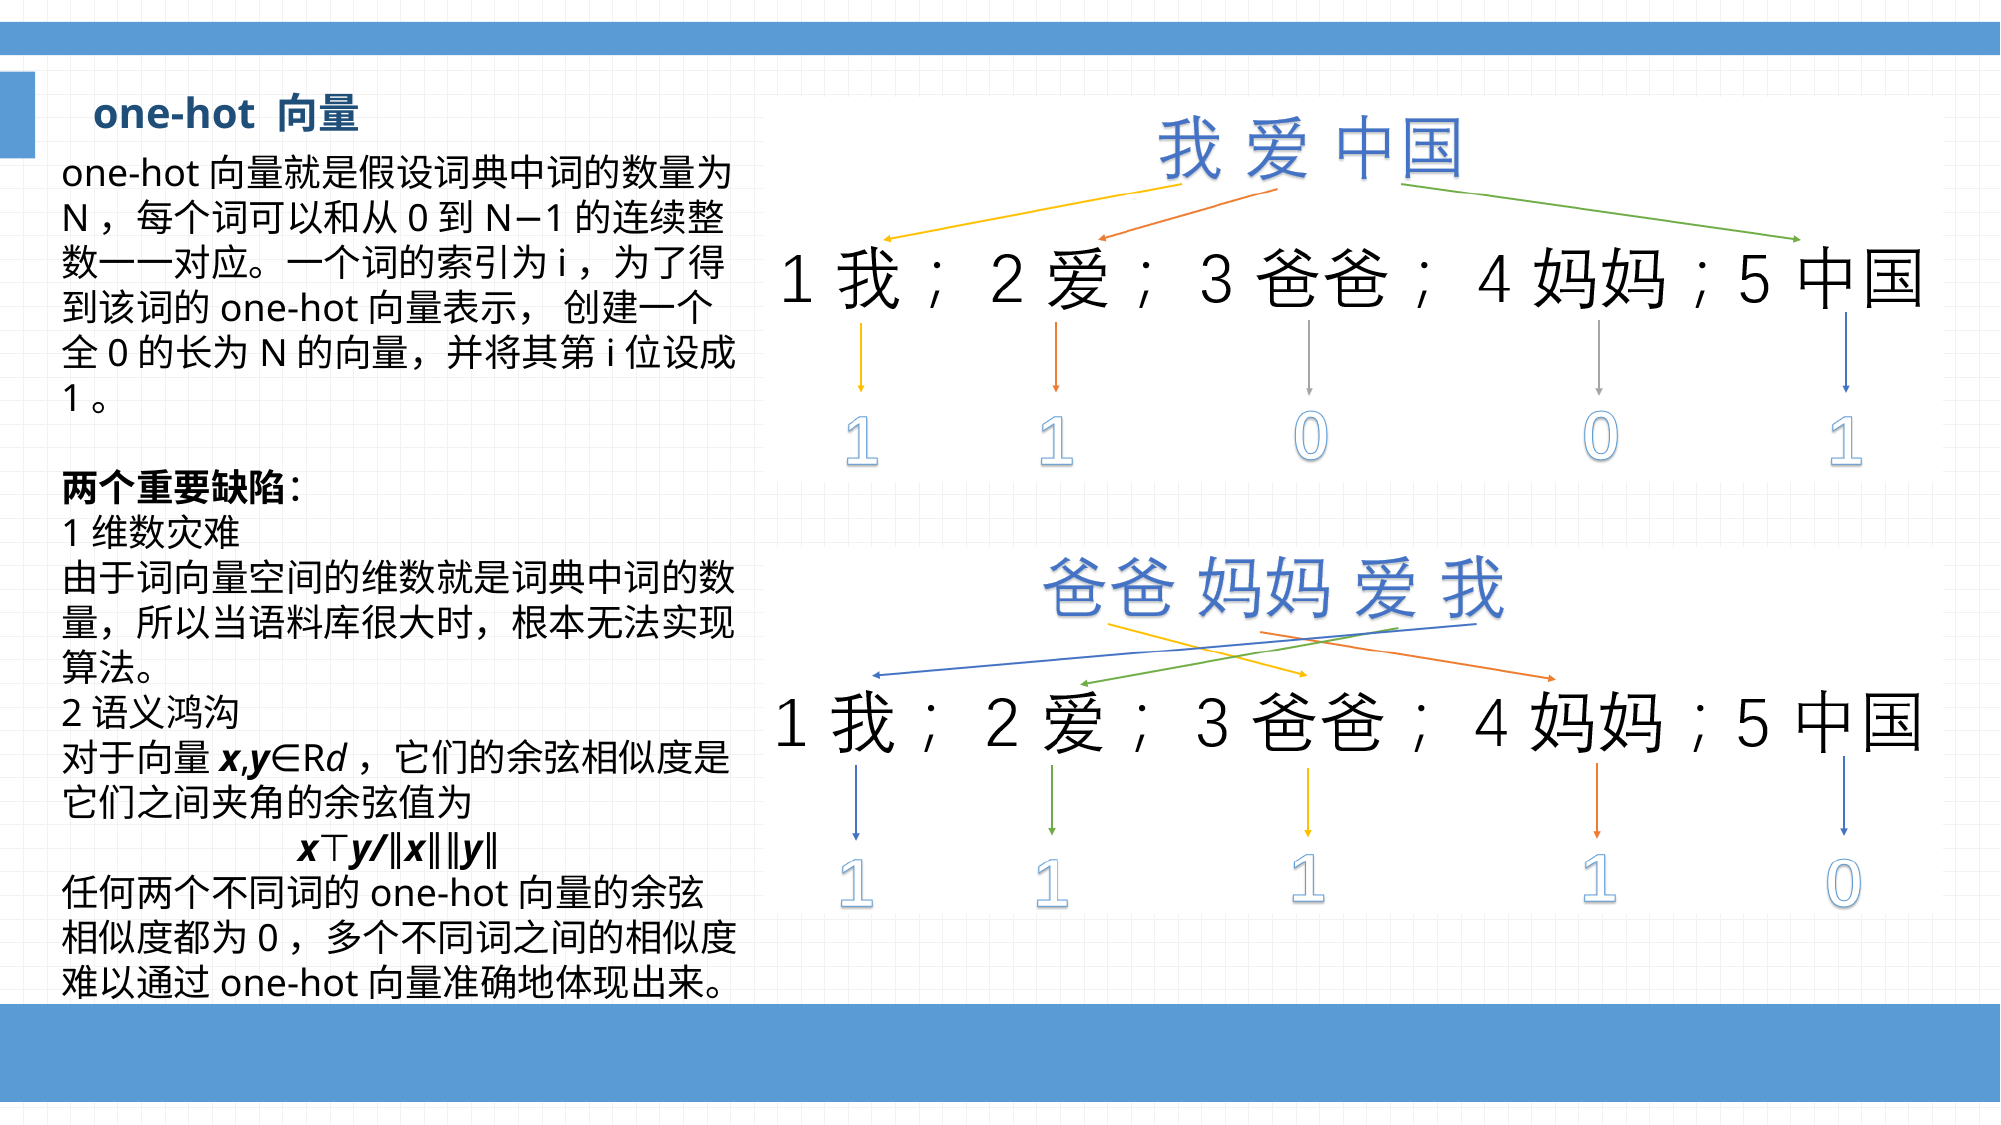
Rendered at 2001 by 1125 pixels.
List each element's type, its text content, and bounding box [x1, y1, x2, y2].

picture [763, 97, 1943, 482]
text_box one-hot向量就是假设词典中词的数量为N，每个词可以和从0到N−1的连续整数⼀⼀对应。⼀个词的索引为i，为了得到该词的one-hot向量表⽰， 创建⼀个全0的⻓为N的向量，并将其第i位设成1。 两个重要缺陷： 1维数灾难 由于词向量空间的维数就是词典中词的数量，所以当语料库很大时，根本无法实现算法。 2语义鸿沟 对于向量x,y∈Rd，它们的余弦相似度是它们之间夹角的余弦值为 x⊤y/∥x∥∥y∥ 任何两个不同词的one-hot向量的余弦相似度都为0，多个不同词之间的相似度难以通过one-hot向量准确地体现出来。 [46, 141, 753, 1057]
list one-hot 向量 [34, 70, 835, 159]
picture [763, 547, 1943, 914]
